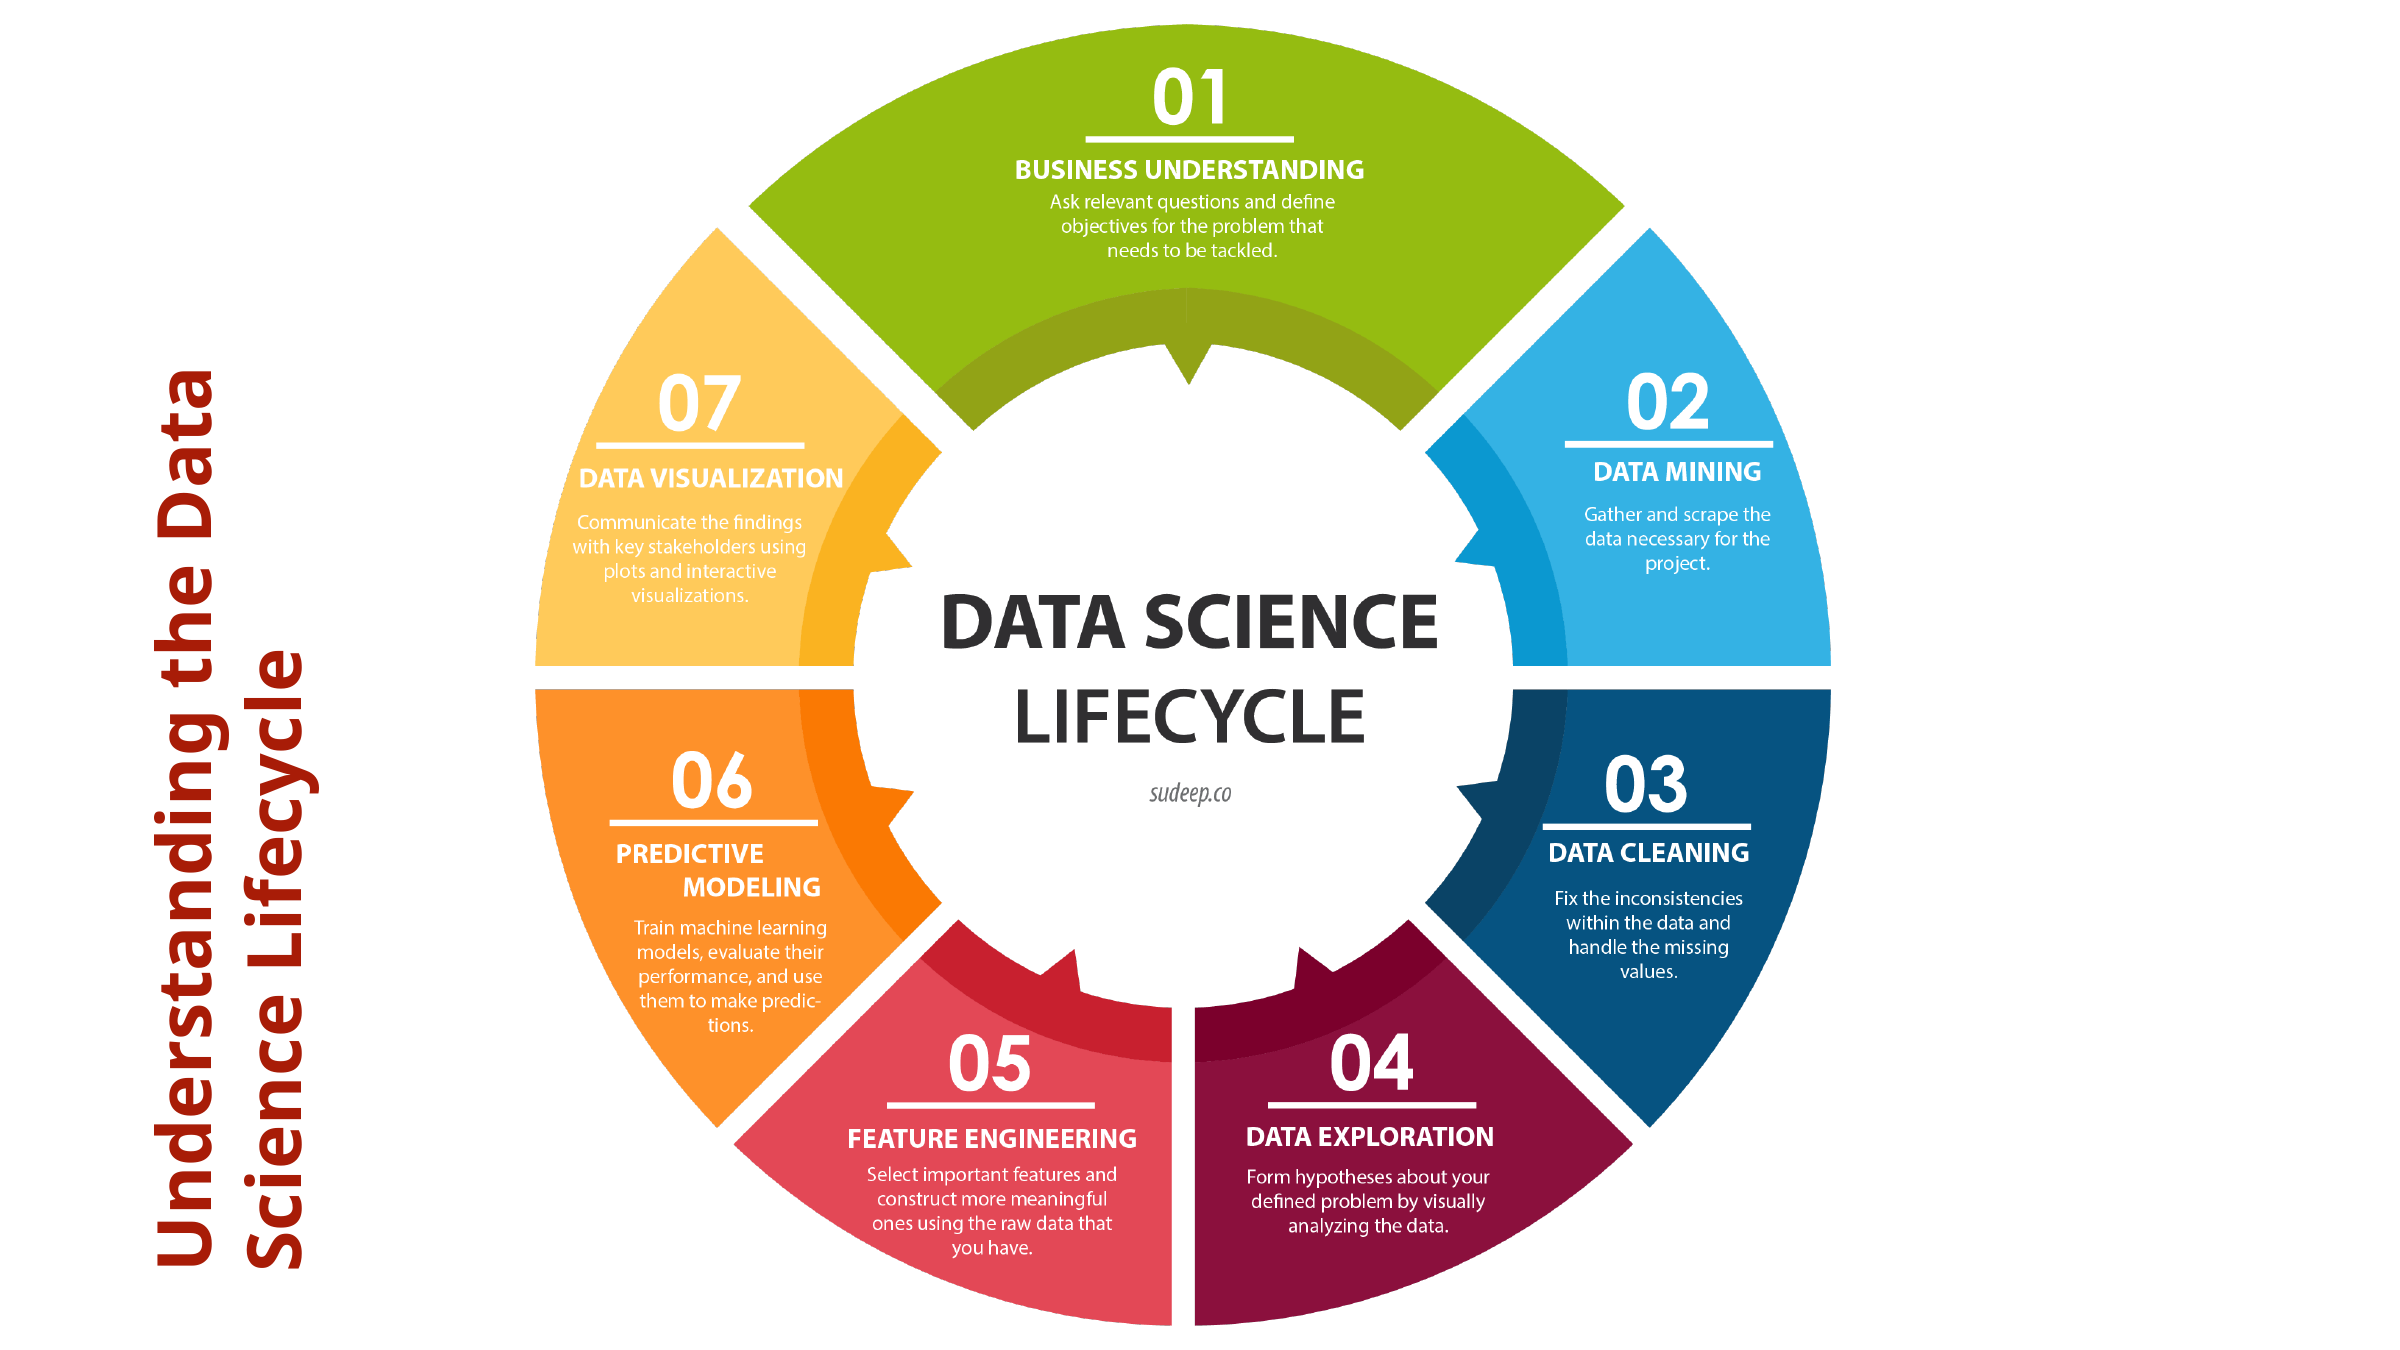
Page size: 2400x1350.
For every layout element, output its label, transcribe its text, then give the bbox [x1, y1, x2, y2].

text_box Understanding the Data Science Lifecycle [129, 62, 324, 1288]
picture [535, 24, 1831, 1326]
